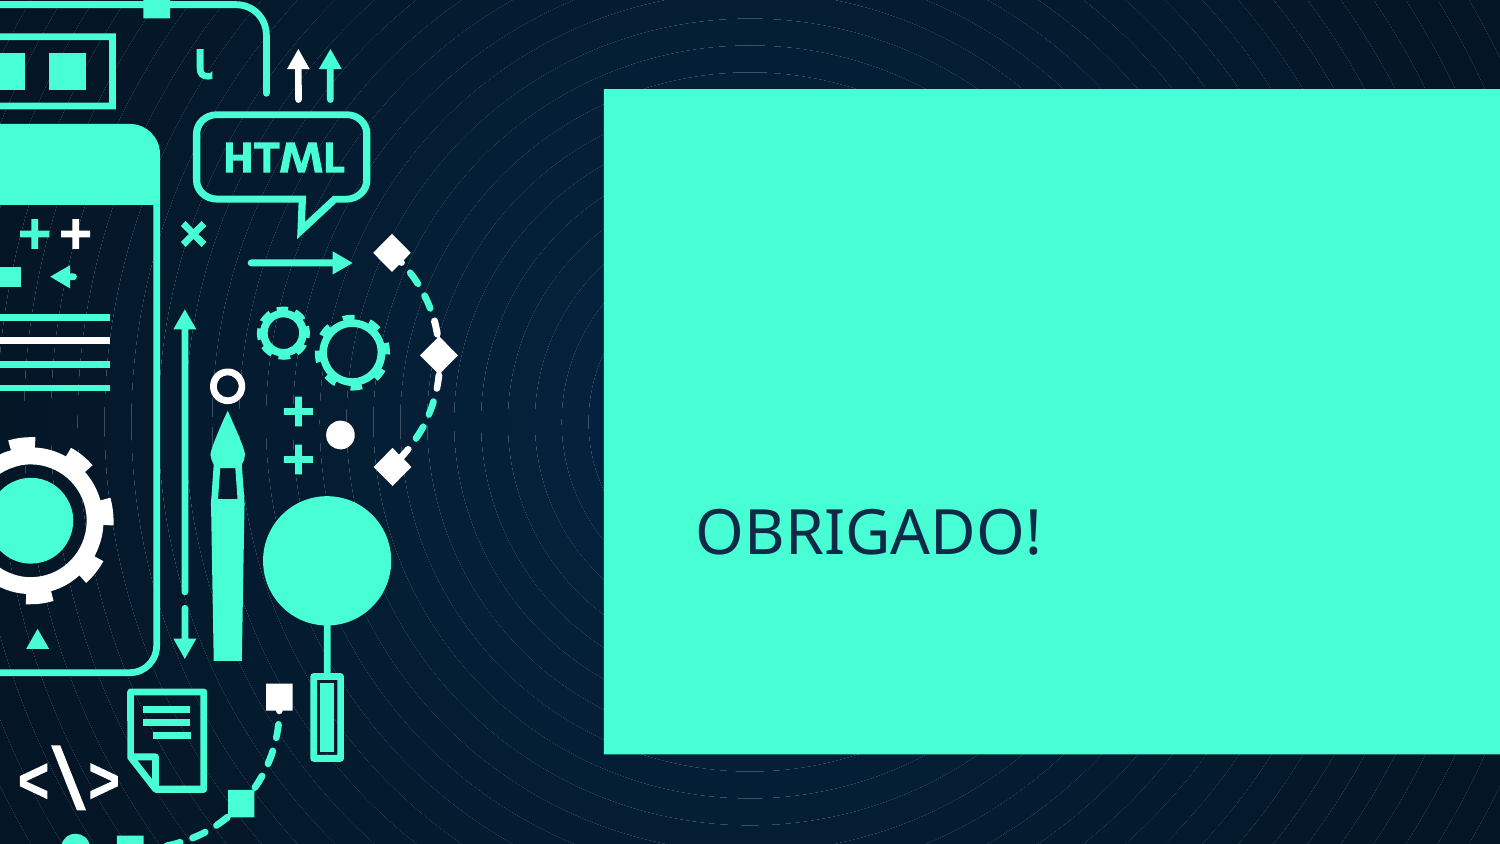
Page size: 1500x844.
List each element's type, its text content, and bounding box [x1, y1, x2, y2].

title OBRIGADO! [680, 482, 1268, 583]
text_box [0, 0, 459, 844]
